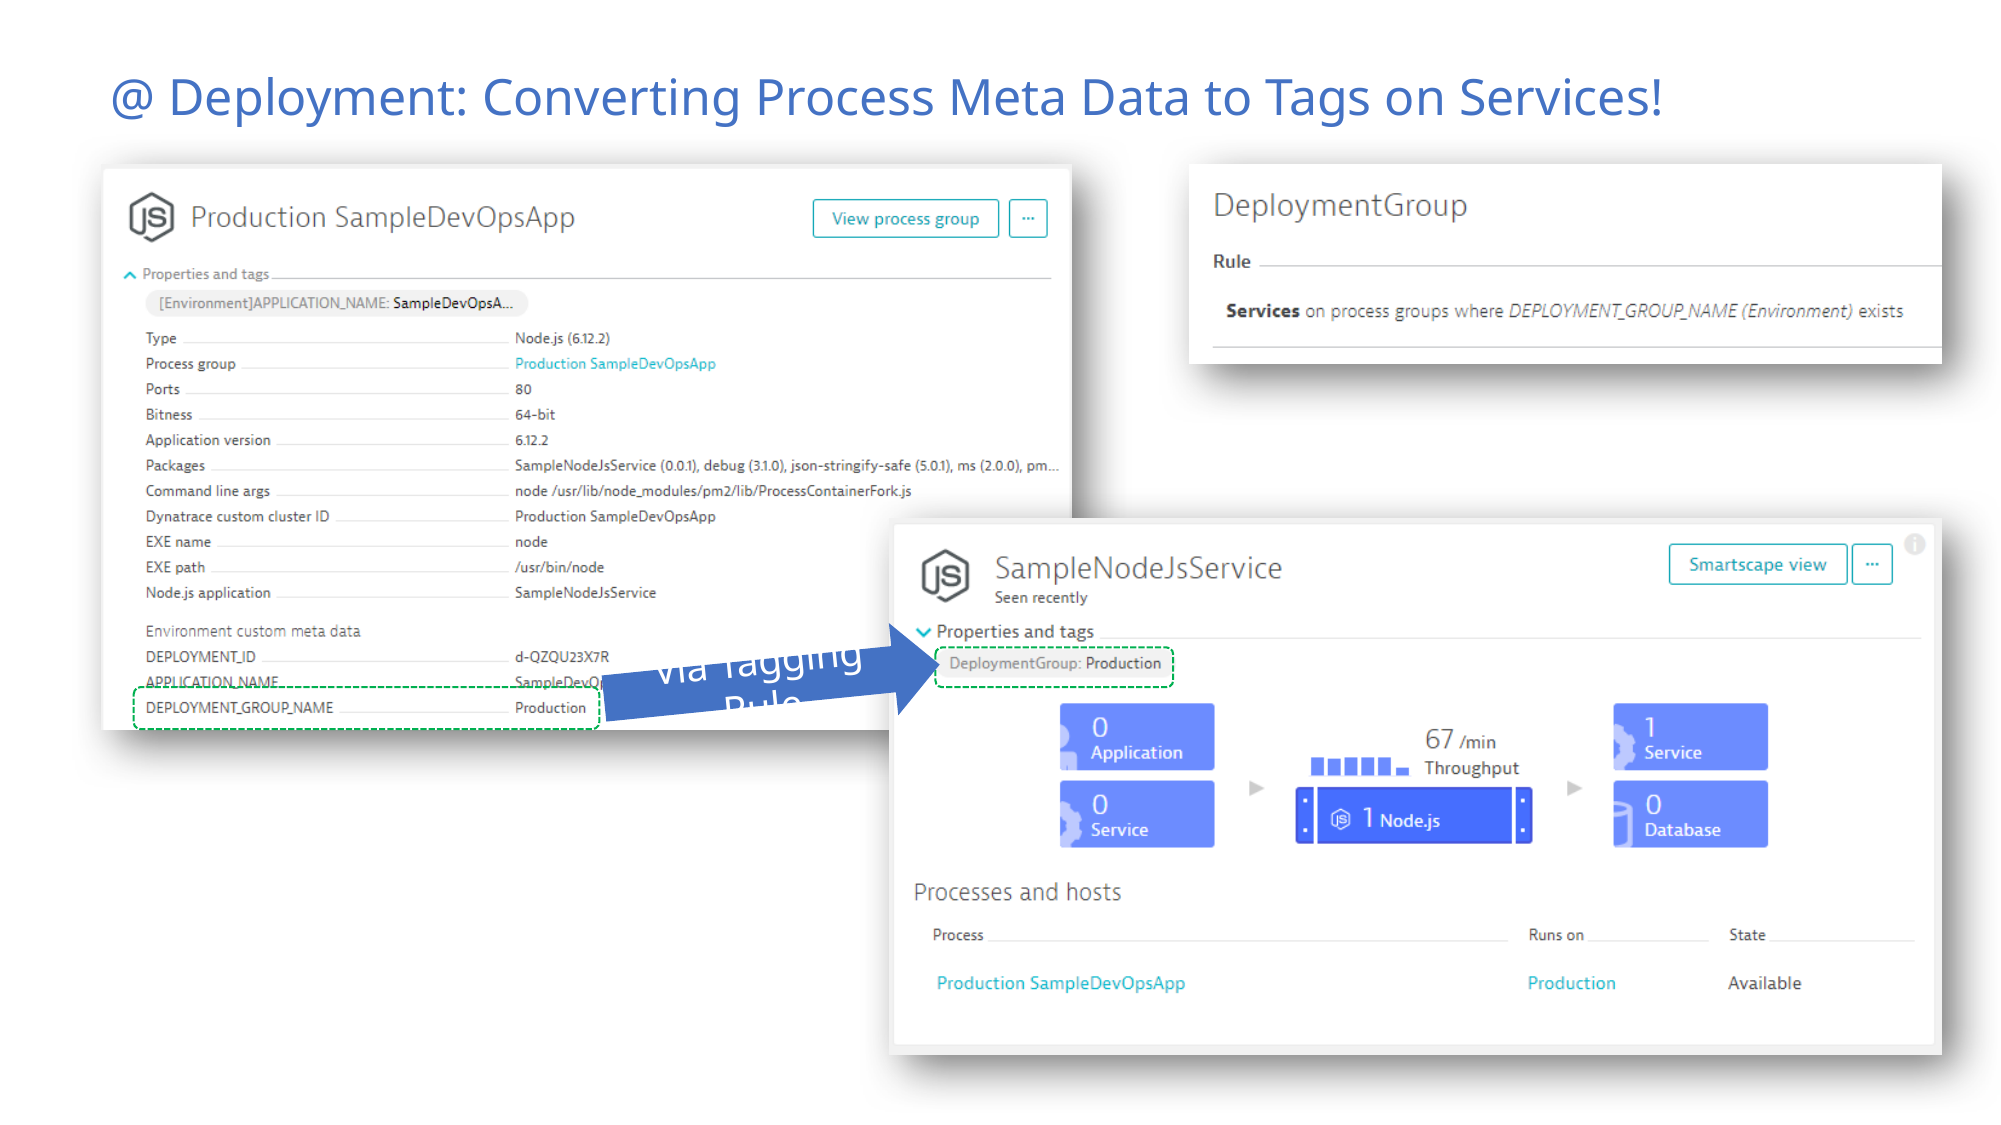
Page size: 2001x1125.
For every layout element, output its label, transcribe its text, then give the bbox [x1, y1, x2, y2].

title @ Deployment: Converting Process Meta Data to Tags on Services! [110, 34, 1878, 145]
picture [101, 164, 1942, 1055]
picture [1189, 164, 1942, 364]
